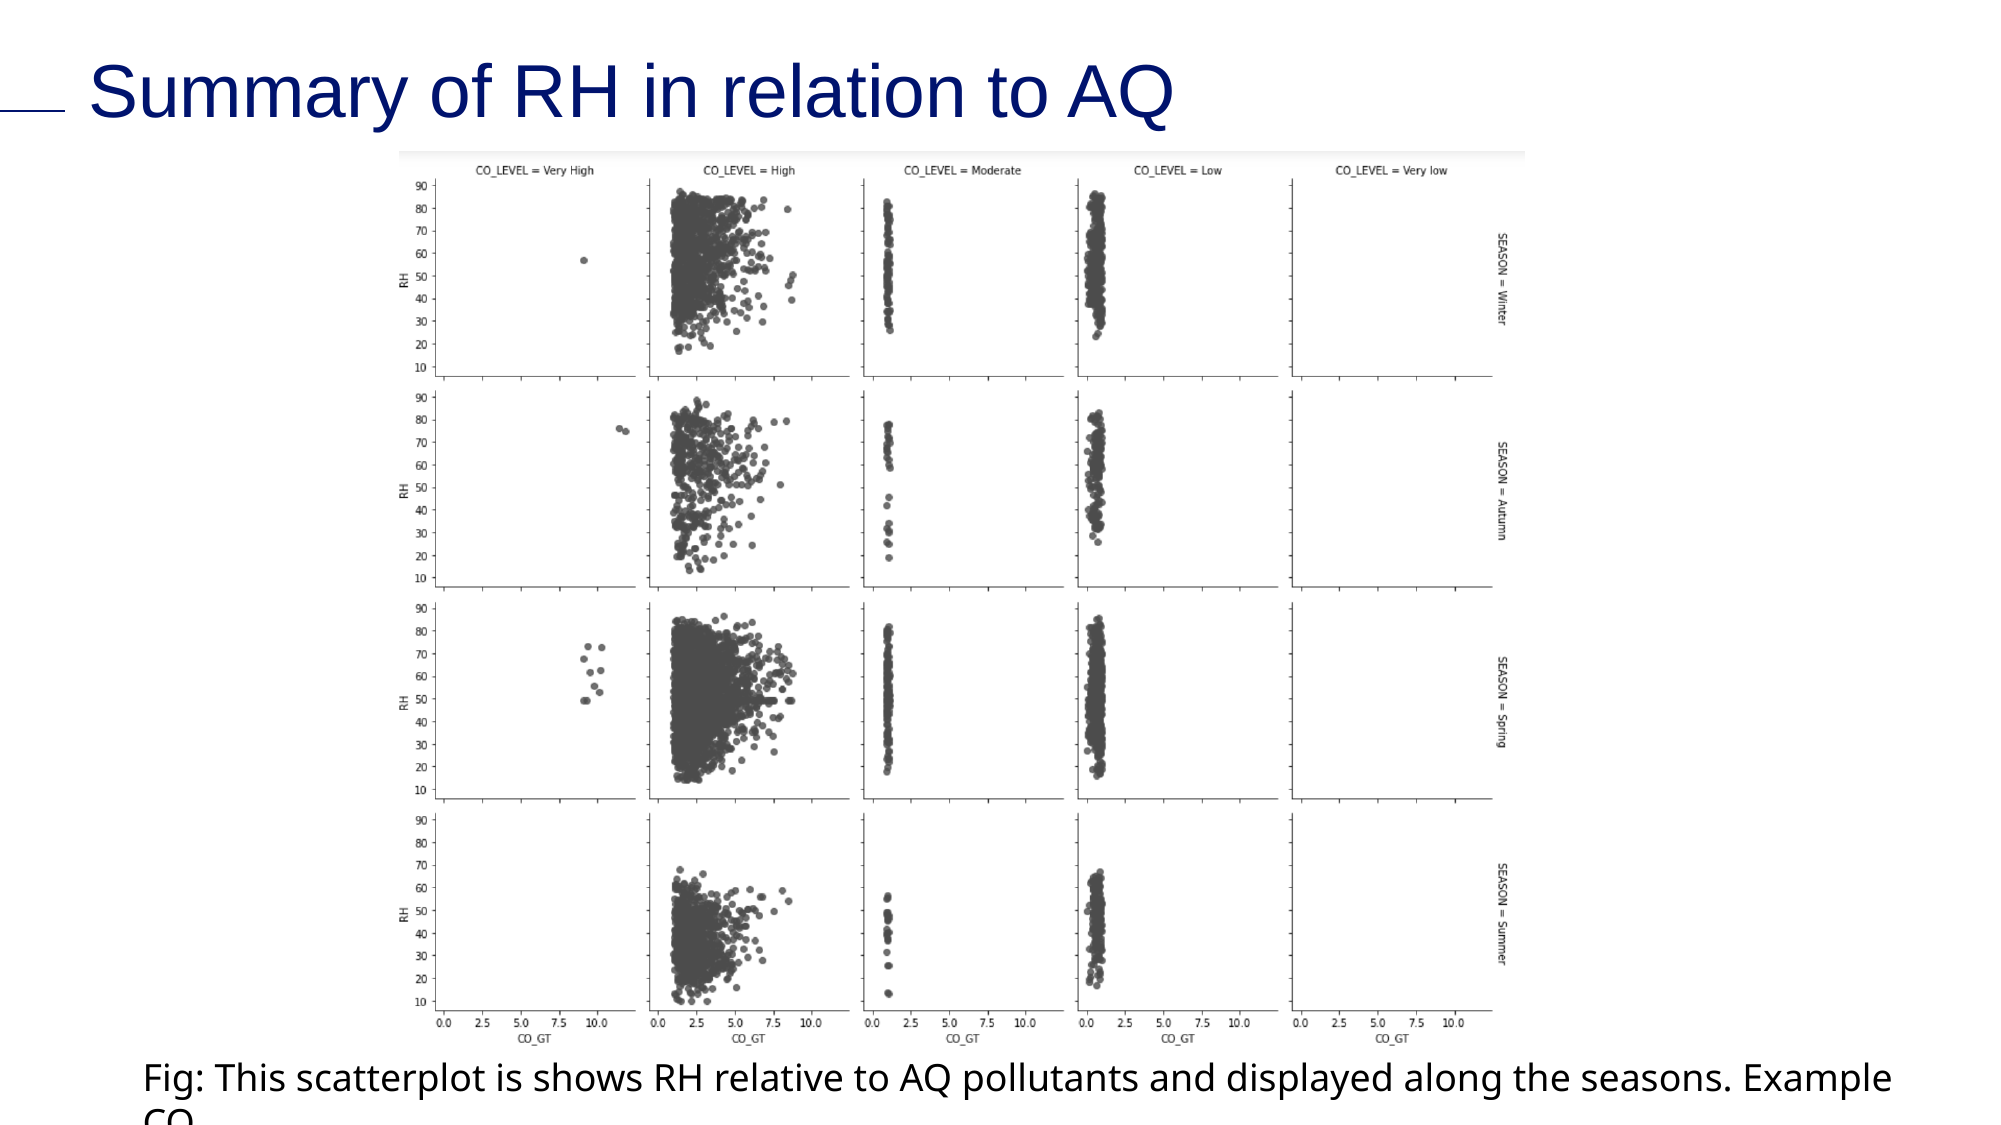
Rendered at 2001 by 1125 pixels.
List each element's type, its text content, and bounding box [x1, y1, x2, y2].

text_box Fig: This scatterplot is shows RH relative to AQ pollutants and displayed along the seasons. Example CO. [127, 1046, 1975, 1125]
picture [399, 150, 1525, 1048]
title Summary of RH in relation to AQ [88, 42, 1975, 134]
